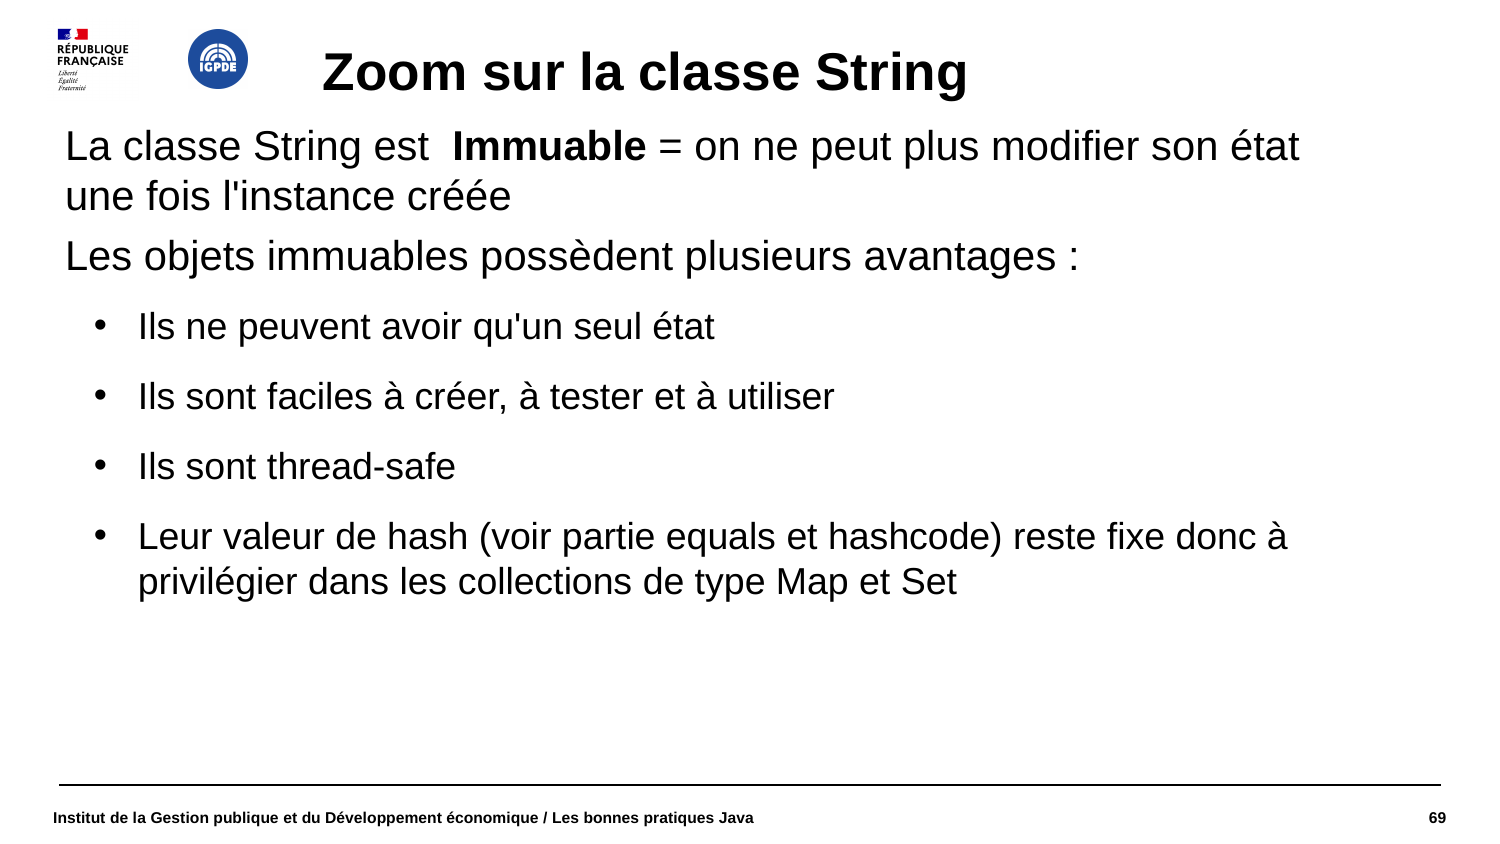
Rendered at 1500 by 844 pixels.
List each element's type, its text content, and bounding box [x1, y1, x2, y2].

picture [188, 29, 248, 89]
picture [47, 18, 139, 101]
title Zoom sur la classe String [322, 44, 1282, 116]
slide_number 69 [1224, 787, 1447, 844]
list La classe String est Immuable = on ne peut plus modifier son état une fois l'instance créée Les objets immuables possèdent plusieurs avantages : Ils ne peuvent avoir qu'un seul état Ils sont faciles à créer, à tester et à utiliser Ils sont thread-safe Leur valeur de hash (voir partie equals et hashcode) reste fixe donc à privilégier dans les collections de type Map et Set [64, 118, 1341, 800]
footer Institut de la Gestion publique et du Développement économique / Les bonnes pratiques Java [53, 787, 780, 844]
